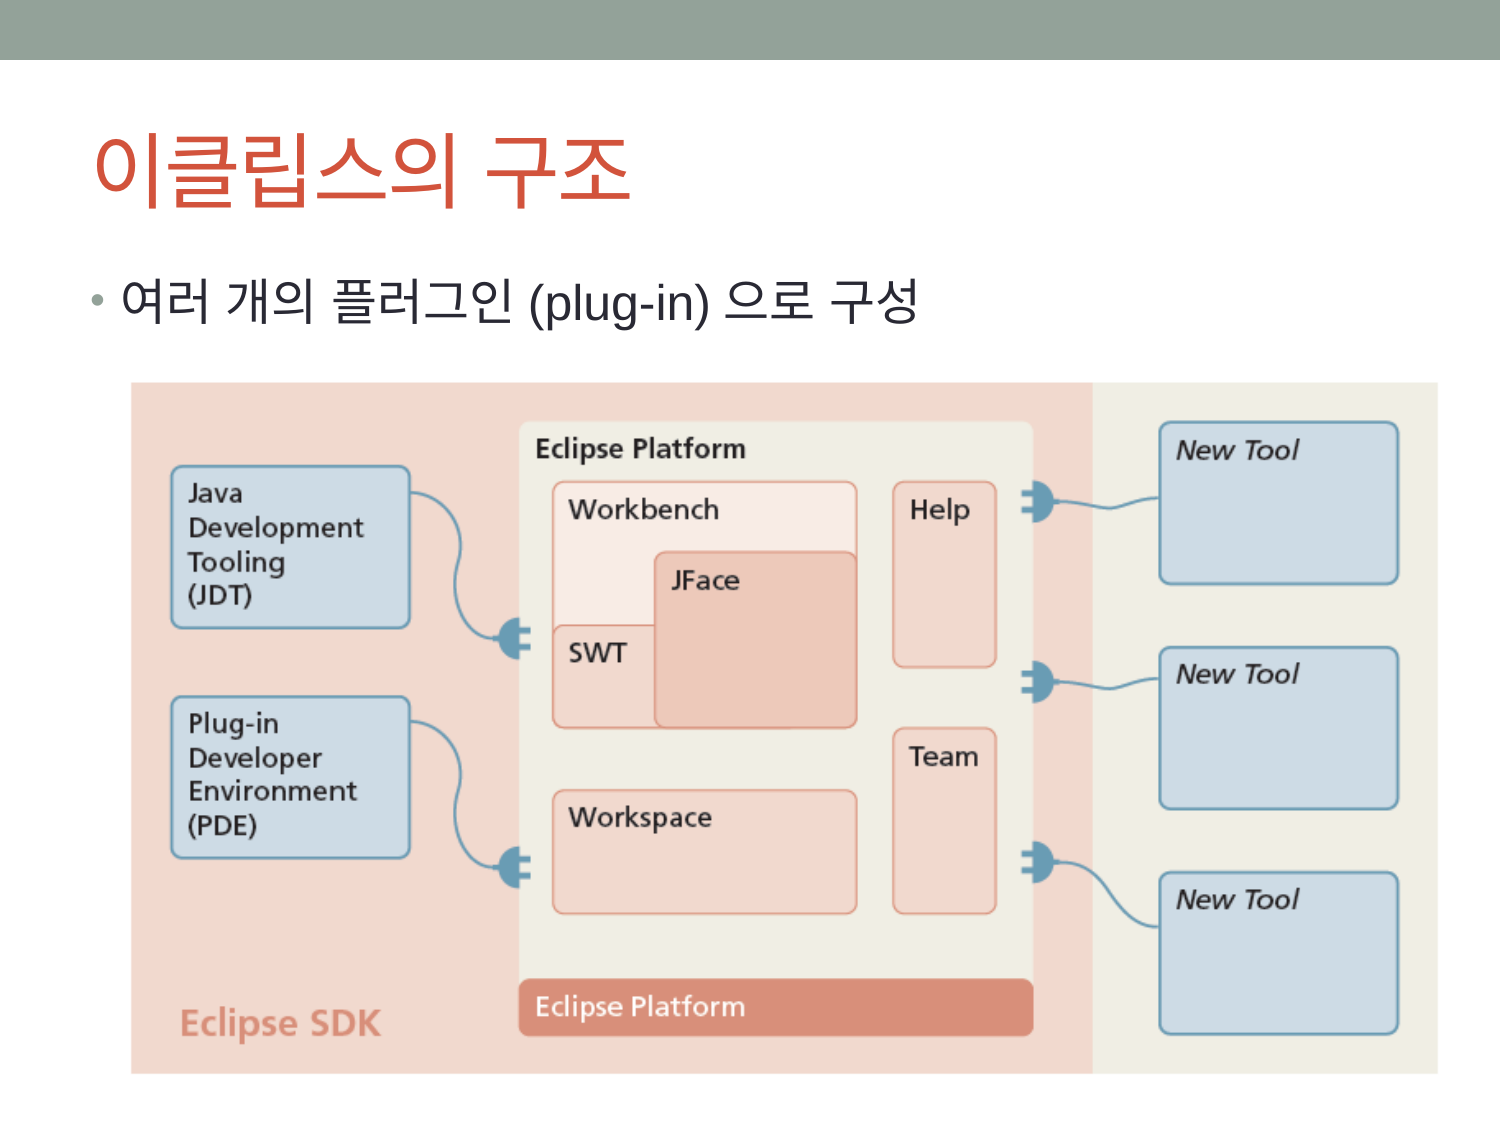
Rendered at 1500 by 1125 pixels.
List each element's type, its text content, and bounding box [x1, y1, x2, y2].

picture [120, 373, 1449, 1084]
title 이클립스의 구조 [75, 87, 1425, 250]
list 여러 개의 플러그인(plug-in)으로 구성 [75, 262, 1425, 1063]
